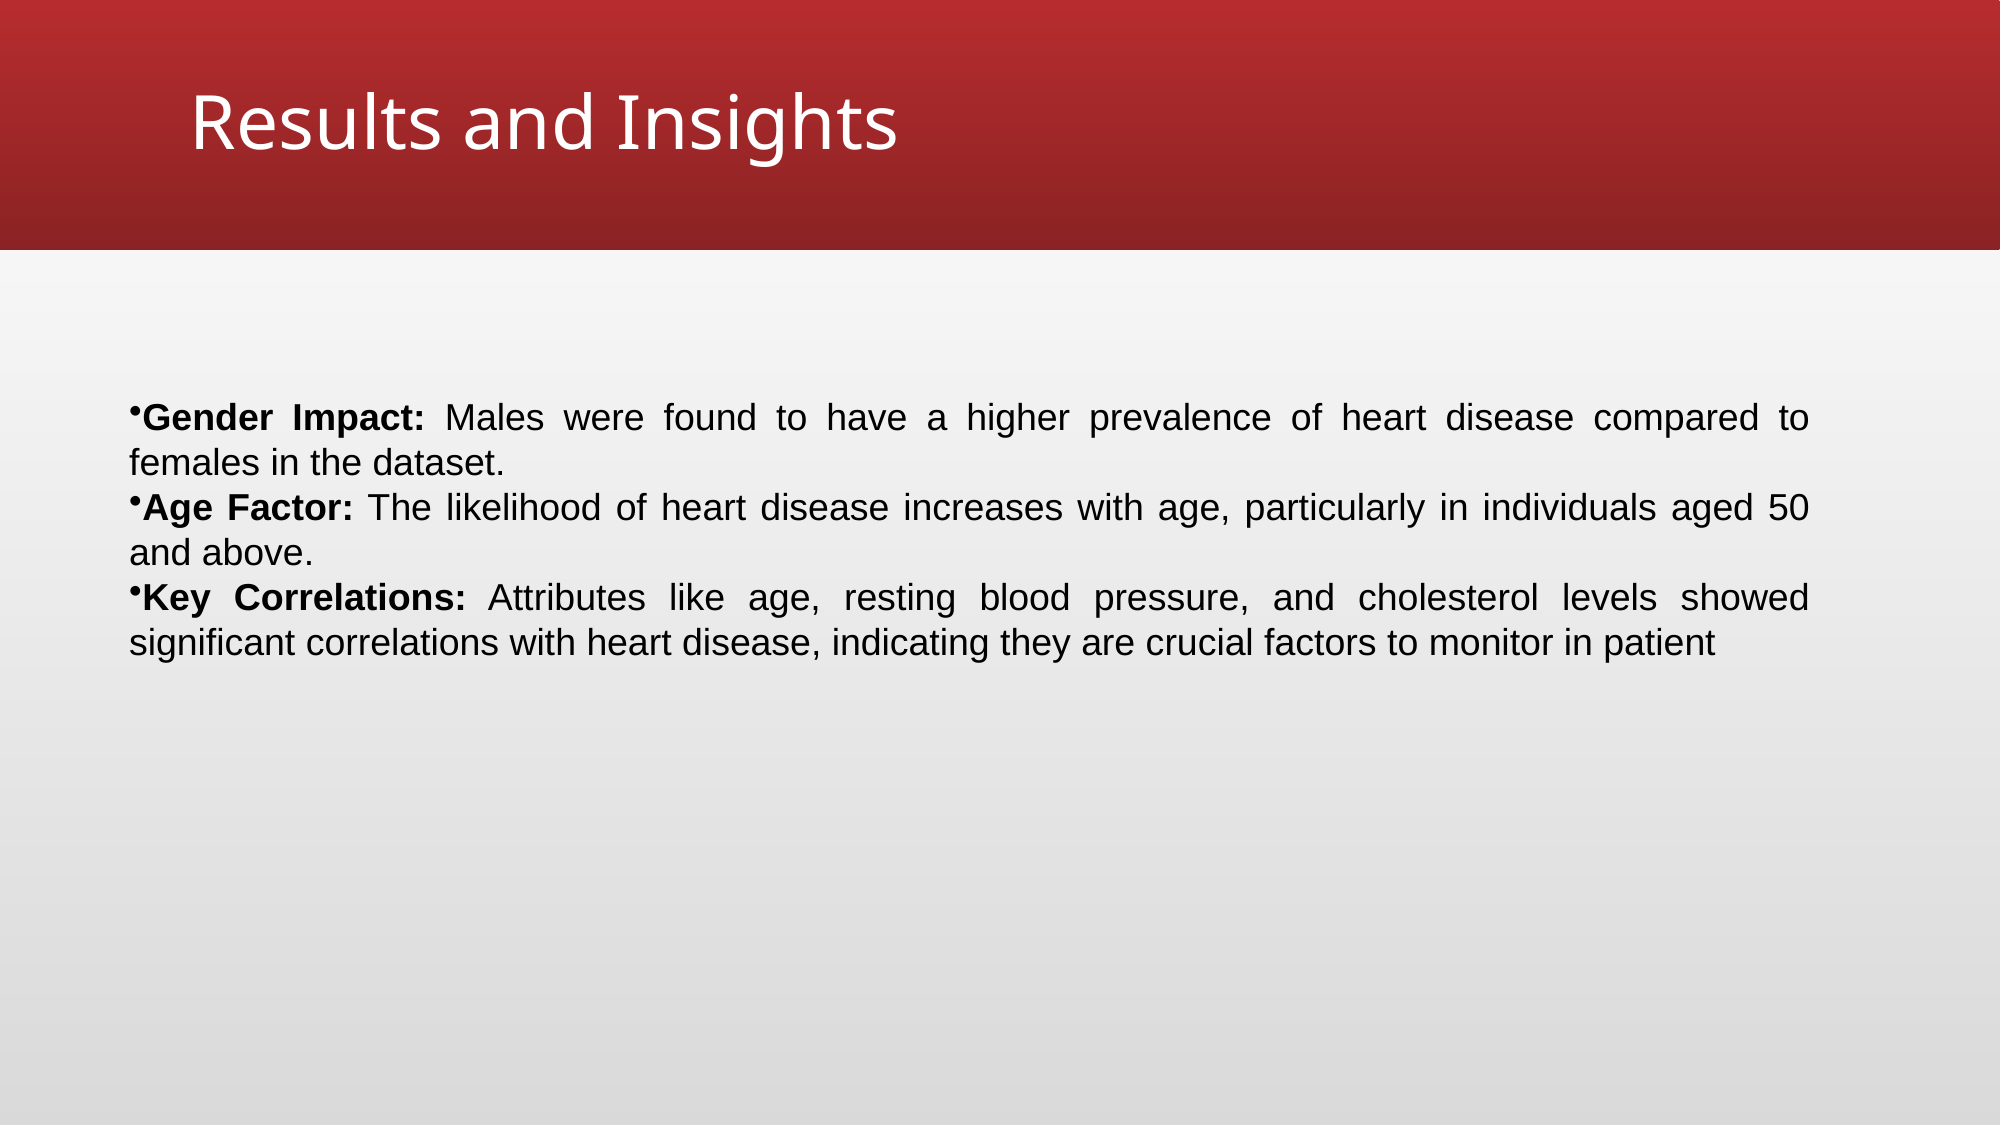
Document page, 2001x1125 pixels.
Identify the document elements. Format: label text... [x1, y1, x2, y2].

title Results and Insights [174, 16, 1825, 201]
list Gender Impact: Males were found to have a higher prevalence of heart disease compared to females in the dataset. Age Factor: The likelihood of heart disease increases with age, particularly in individuals aged 50 and above. Key Correlations: Attributes like age, resting blood pressure, and cholesterol levels showed significant correlations with heart disease, indicating they are crucial factors to monitor in patient [114, 201, 1825, 855]
